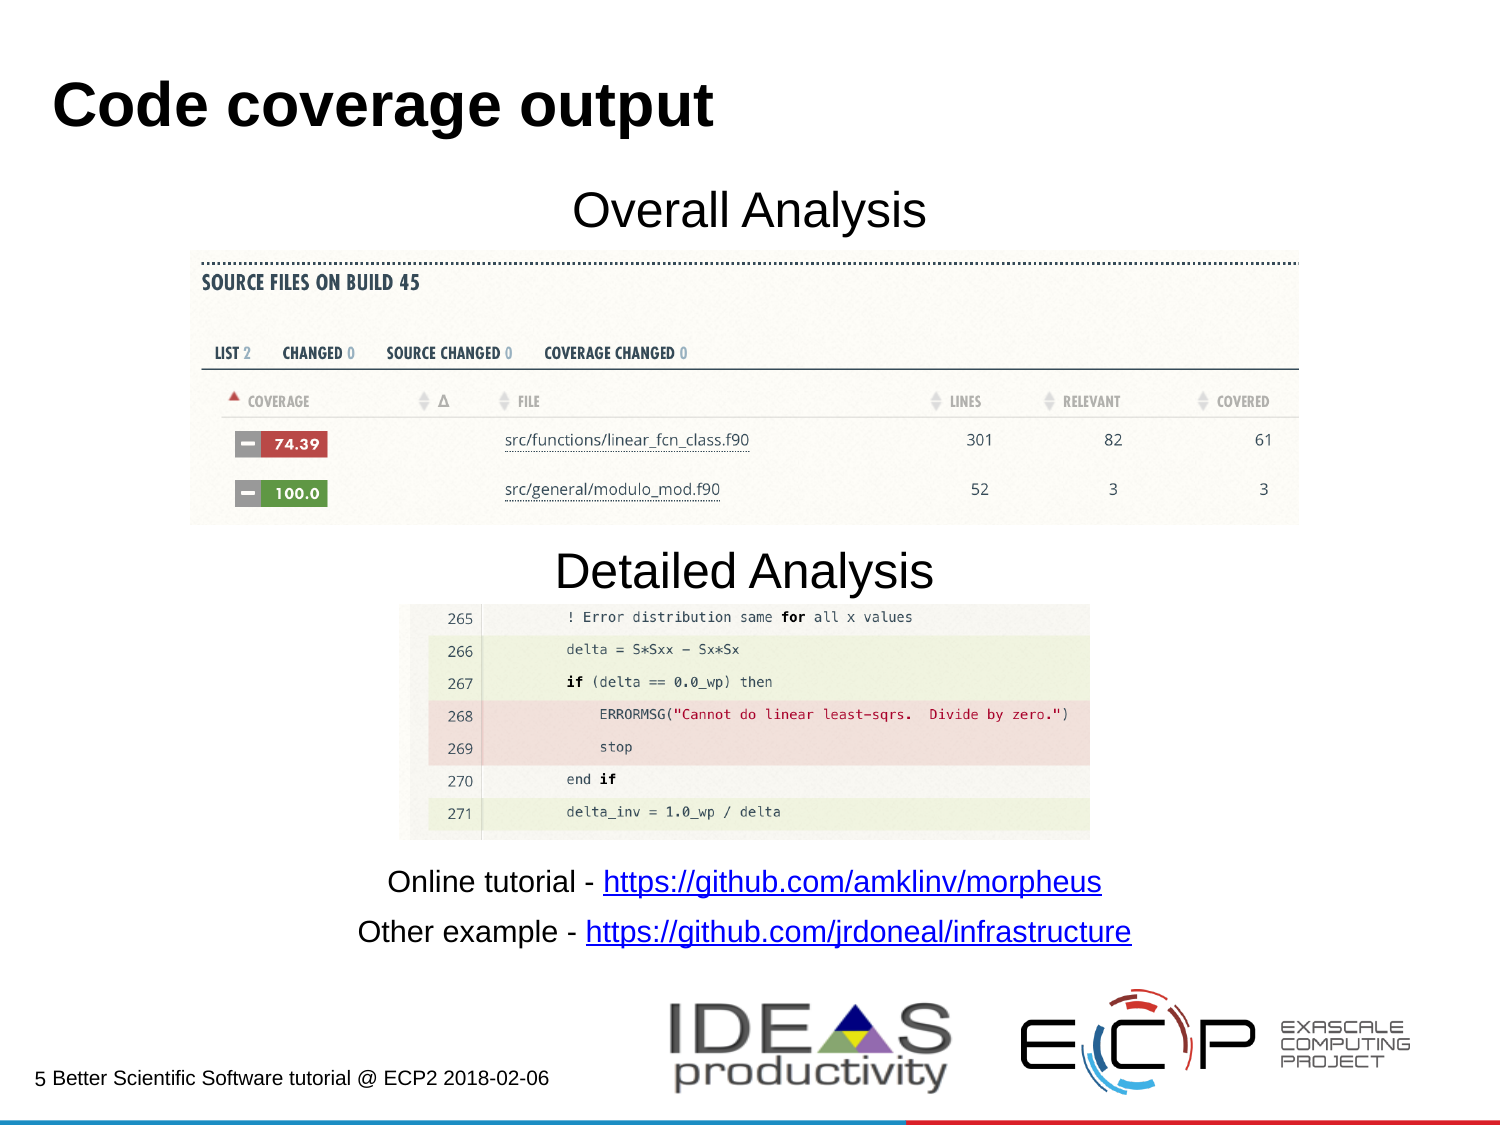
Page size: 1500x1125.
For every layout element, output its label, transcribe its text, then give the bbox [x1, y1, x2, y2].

picture [190, 250, 1299, 526]
picture [1021, 989, 1410, 1095]
text_box Overall Analysis [564, 169, 936, 245]
slide_number 5 [24, 1067, 47, 1092]
picture [399, 603, 1091, 840]
title Code coverage output [44, 66, 1446, 152]
picture [658, 995, 962, 1101]
list Online tutorial - https://github.com/amklinv/morpheus Other example - https://github.com/jrdoneal/infrastructure [140, 858, 1350, 958]
text_box Detailed Analysis [547, 531, 943, 603]
